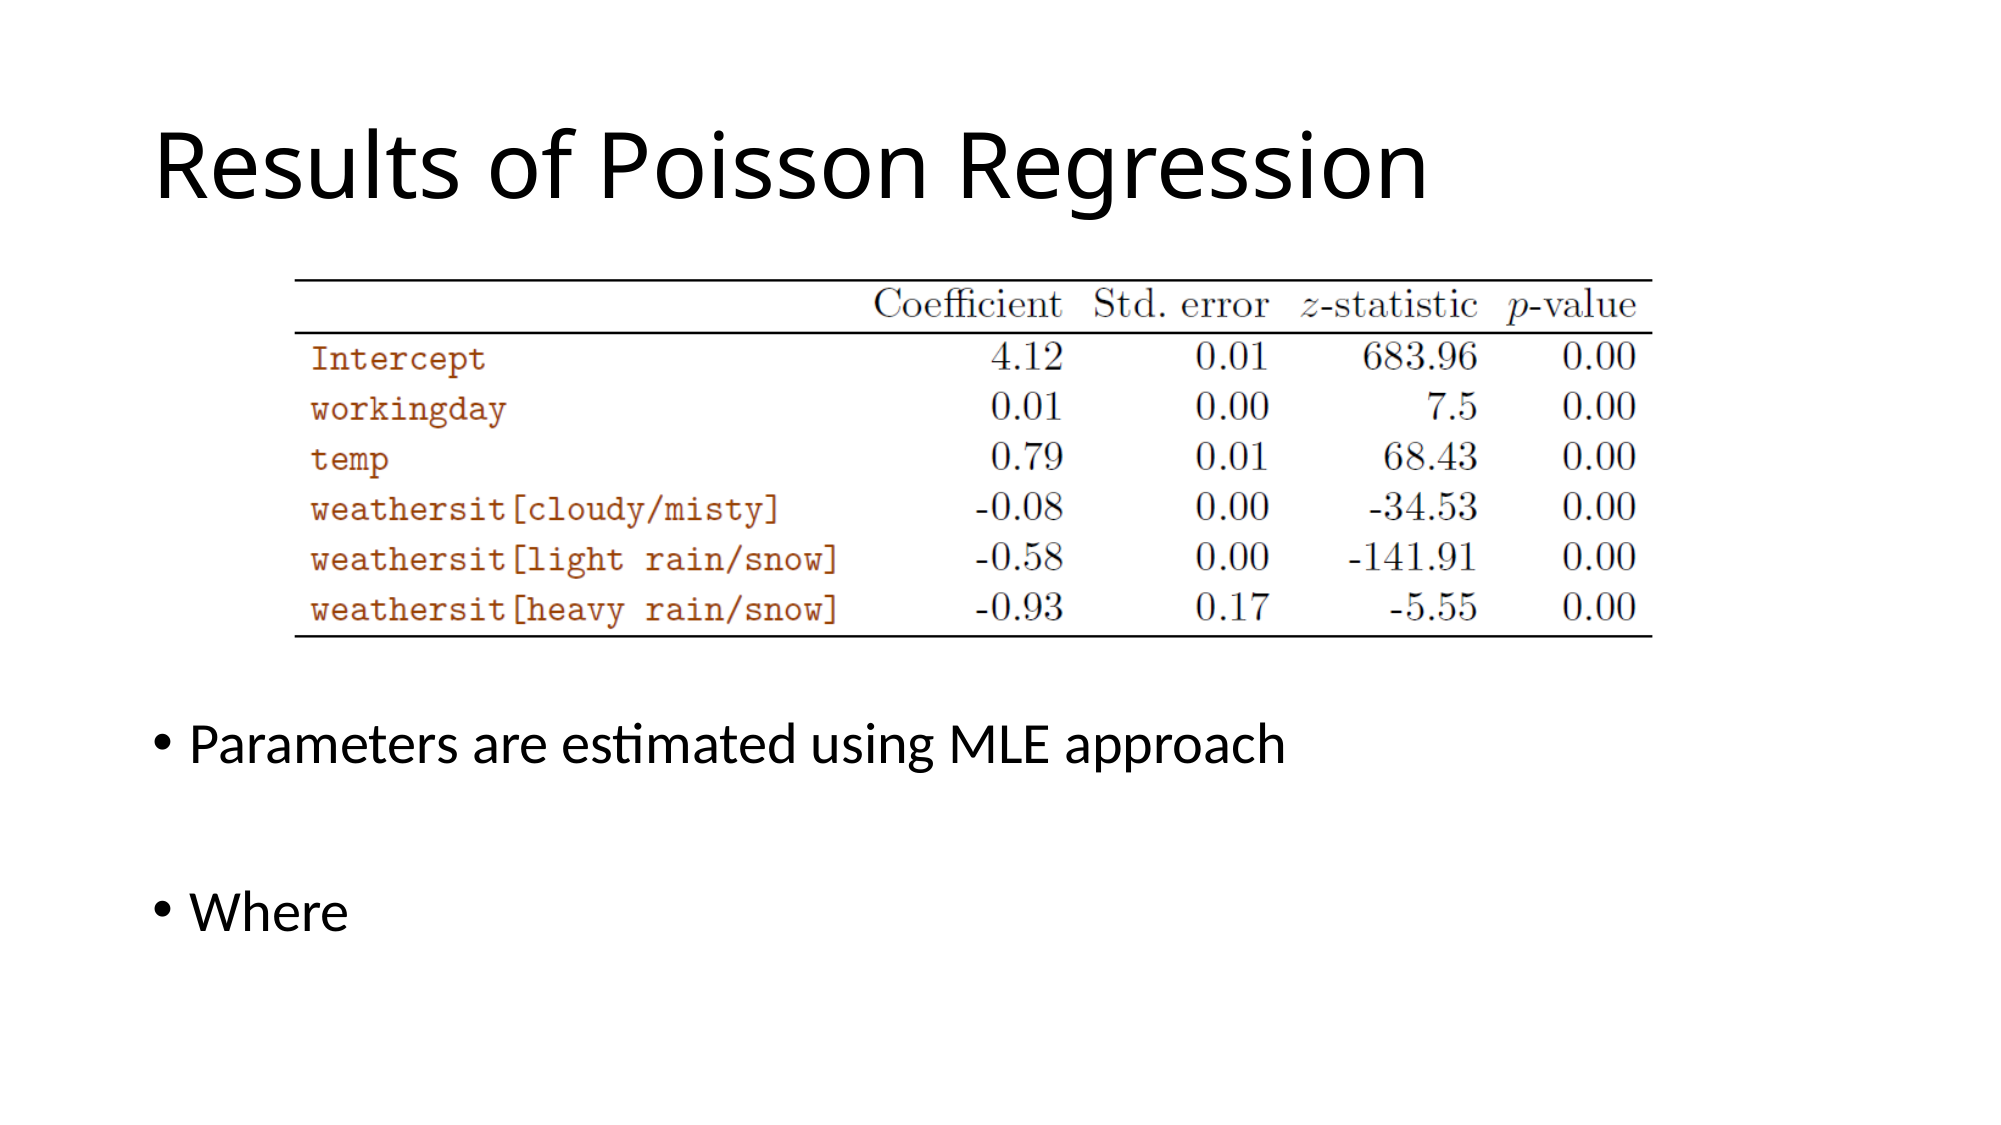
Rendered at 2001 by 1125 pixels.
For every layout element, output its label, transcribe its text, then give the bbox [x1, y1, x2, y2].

picture [279, 256, 1699, 655]
title Results of Poisson Regression [137, 59, 1863, 278]
